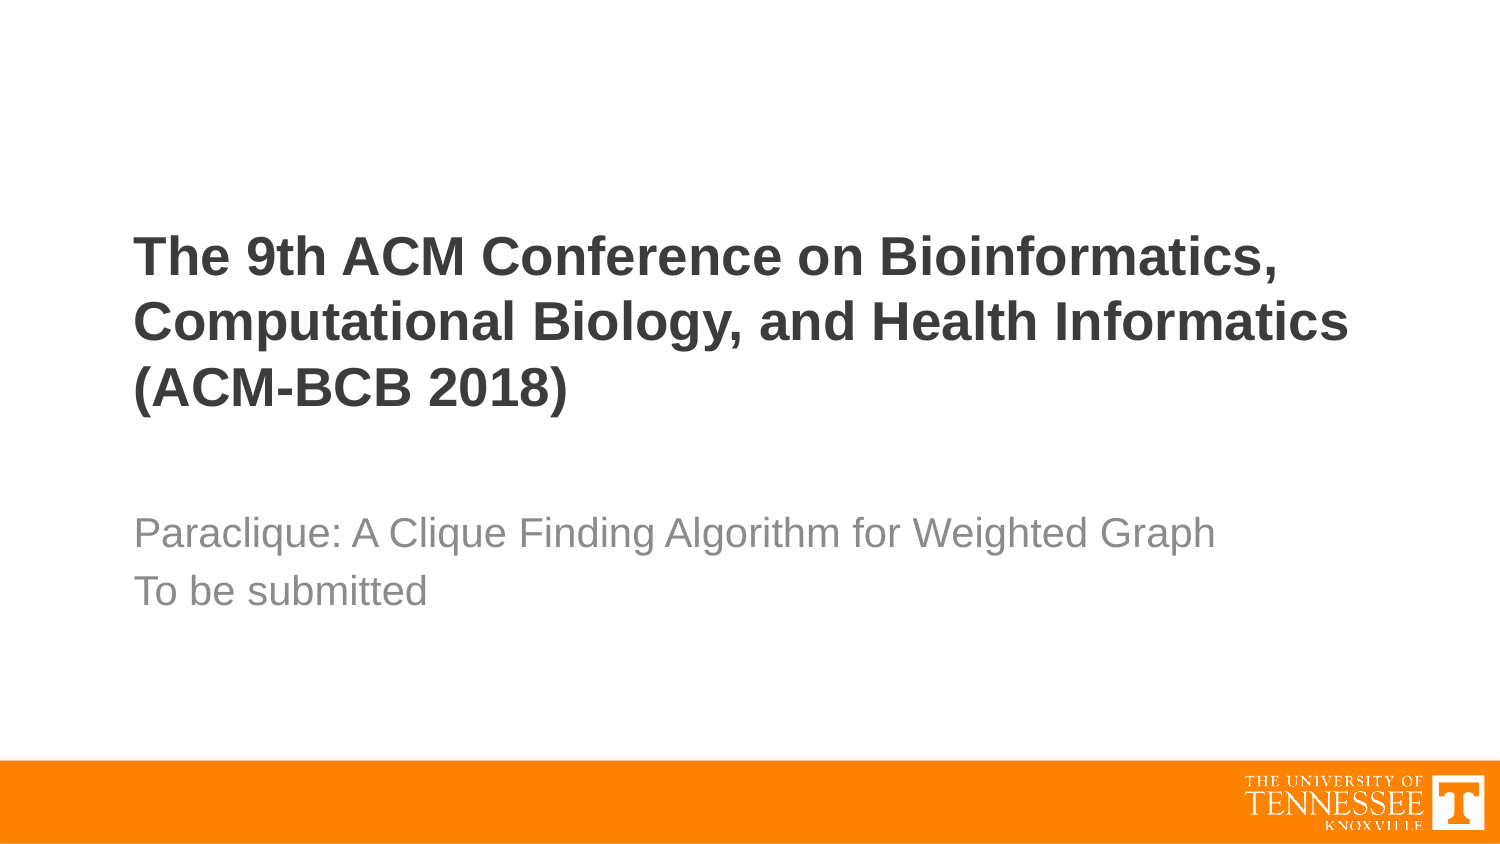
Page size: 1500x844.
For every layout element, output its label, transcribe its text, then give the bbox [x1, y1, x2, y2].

list Paraclique: A Clique Finding Algorithm for Weighted Graph To be submitted [118, 473, 1394, 622]
title The 9th ACM Conference on Bioinformatics, Computational Biology, and Health Informatics (ACM-BCB 2018) [118, 213, 1394, 427]
